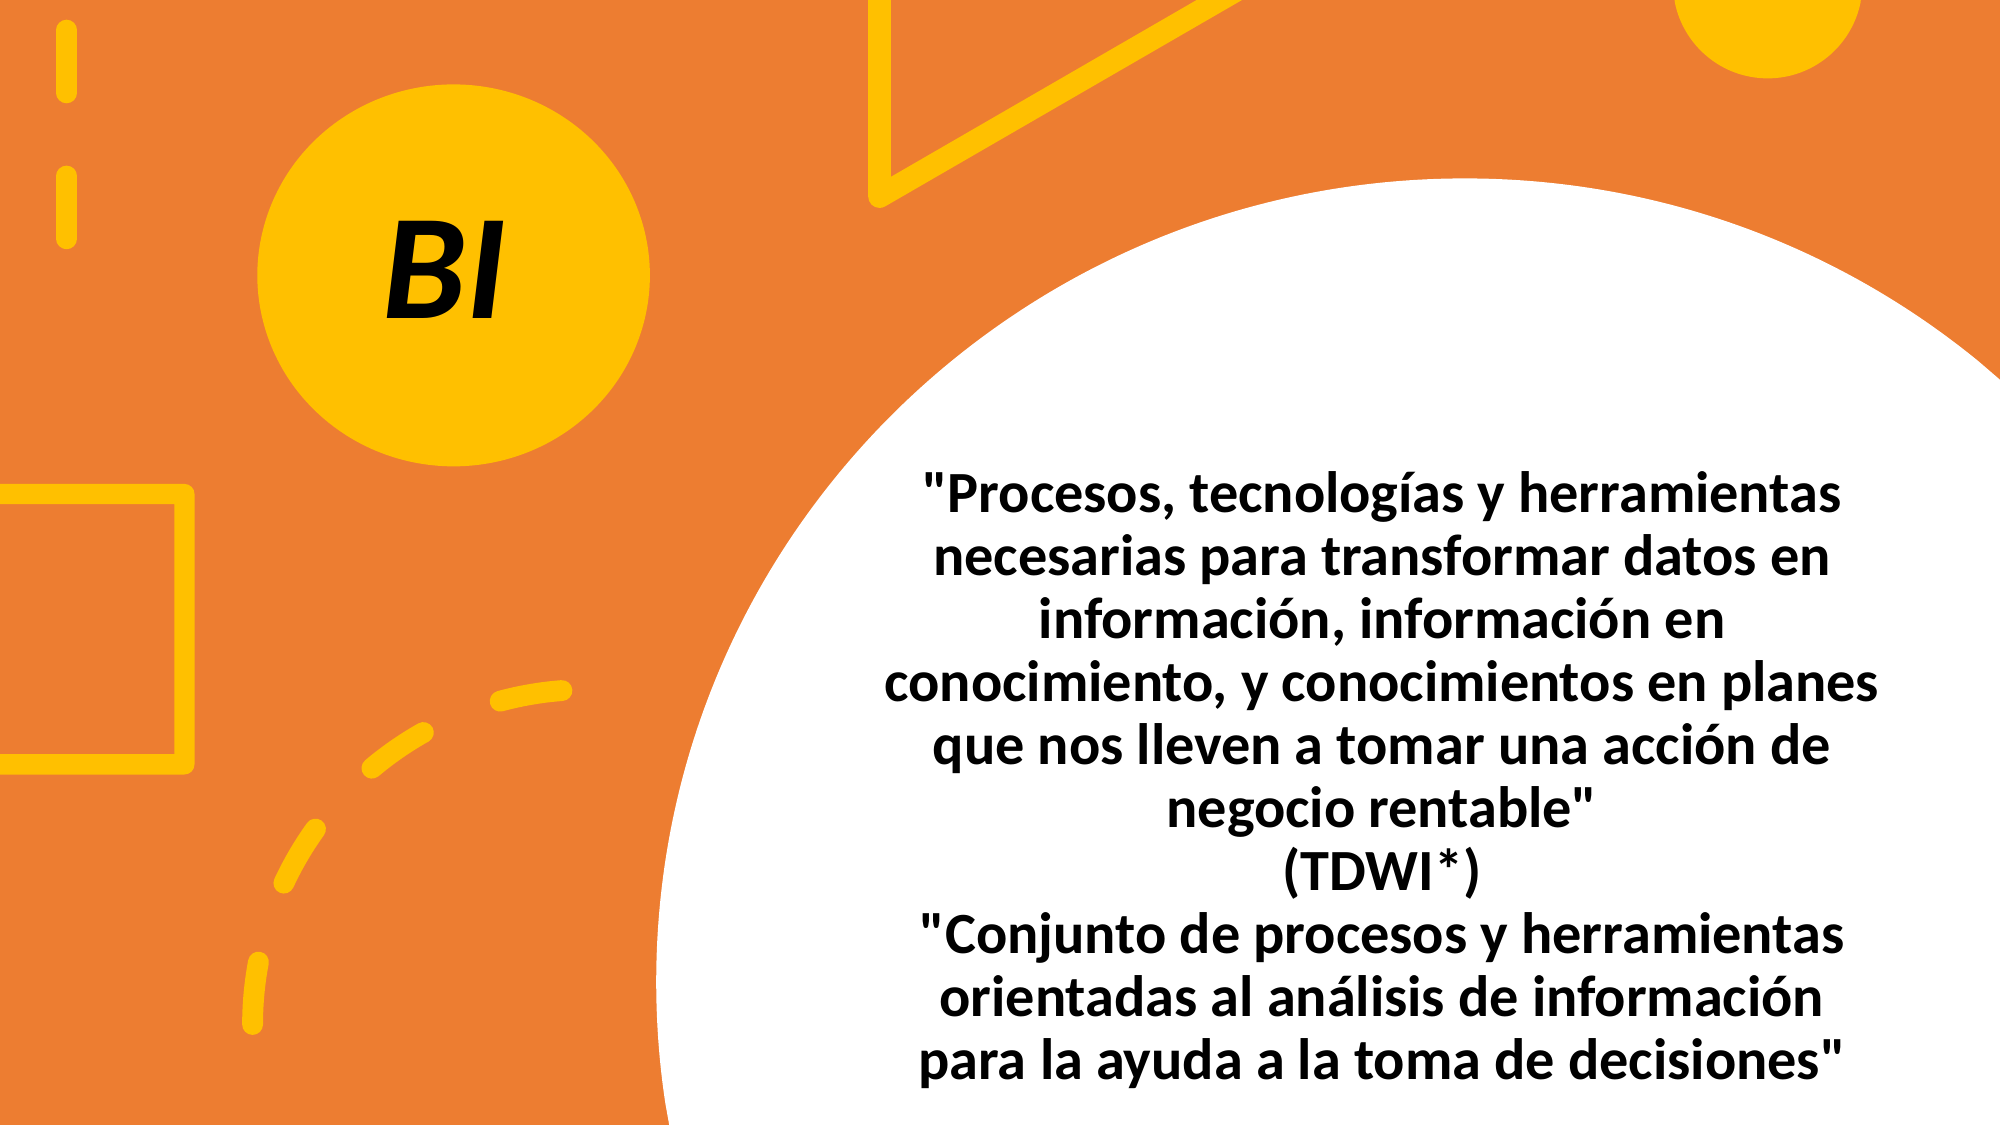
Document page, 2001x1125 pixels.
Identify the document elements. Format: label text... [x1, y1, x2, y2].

title "Procesos, tecnologías y herramientas necesarias para transformar datos en información, información en conocimiento, y conocimientos en planes que nos lleven a tomar una acción de negocio rentable" (TDWI*) "Conjunto de procesos y herramientas orientadas al análisis de información para la ayuda a la toma de decisiones" [867, 454, 1897, 1004]
text_box [0, 0, 2000, 1125]
text_box [1674, 0, 1861, 79]
text_box BI [367, 161, 621, 357]
text_box [868, 0, 1243, 208]
text_box [257, 84, 650, 467]
text_box [252, 689, 588, 1025]
text_box [0, 483, 195, 775]
text_box [656, 178, 2000, 1125]
